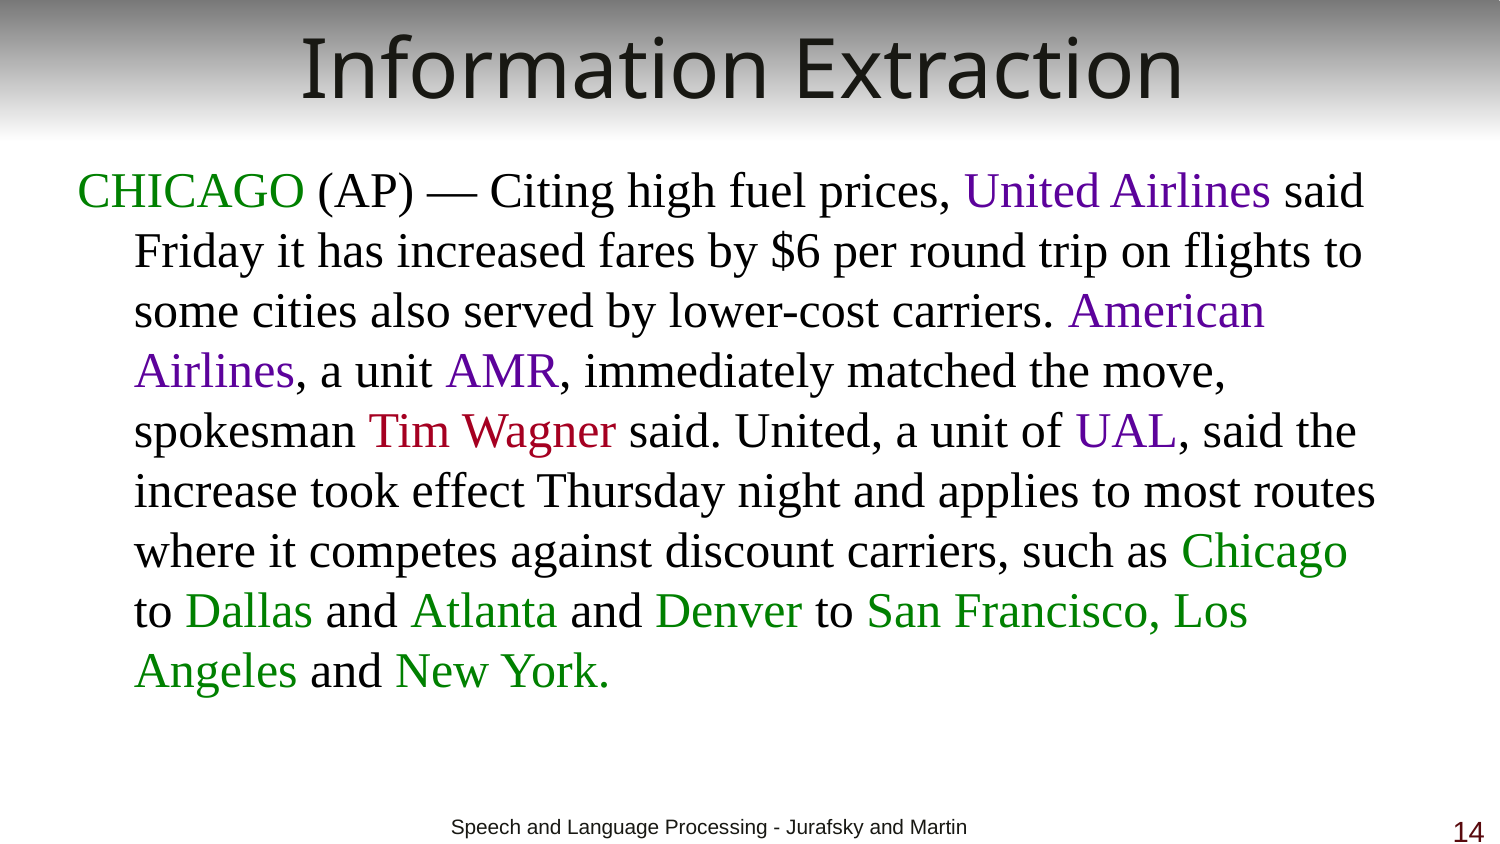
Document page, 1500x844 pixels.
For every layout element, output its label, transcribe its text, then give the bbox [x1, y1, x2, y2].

footer Speech and Language Processing - Jurafsky and Martin [199, 806, 1424, 844]
list CHICAGO (AP) — Citing high fuel prices, United Airlines said Friday it has increased fares by $6 per round trip on flights to some cities also served by lower-cost carriers. American Airlines, a unit AMR, immediately matched the move, spokesman Tim Wagner said. United, a unit of UAL, said the increase took effect Thursday night and applies to most routes where it competes against discount carriers, such as Chicago to Dallas and Atlanta and Denver to San Francisco, Los Angeles and New York. [62, 150, 1413, 797]
title Information Extraction [12, 0, 1475, 132]
slide_number 14 [1424, 806, 1500, 844]
